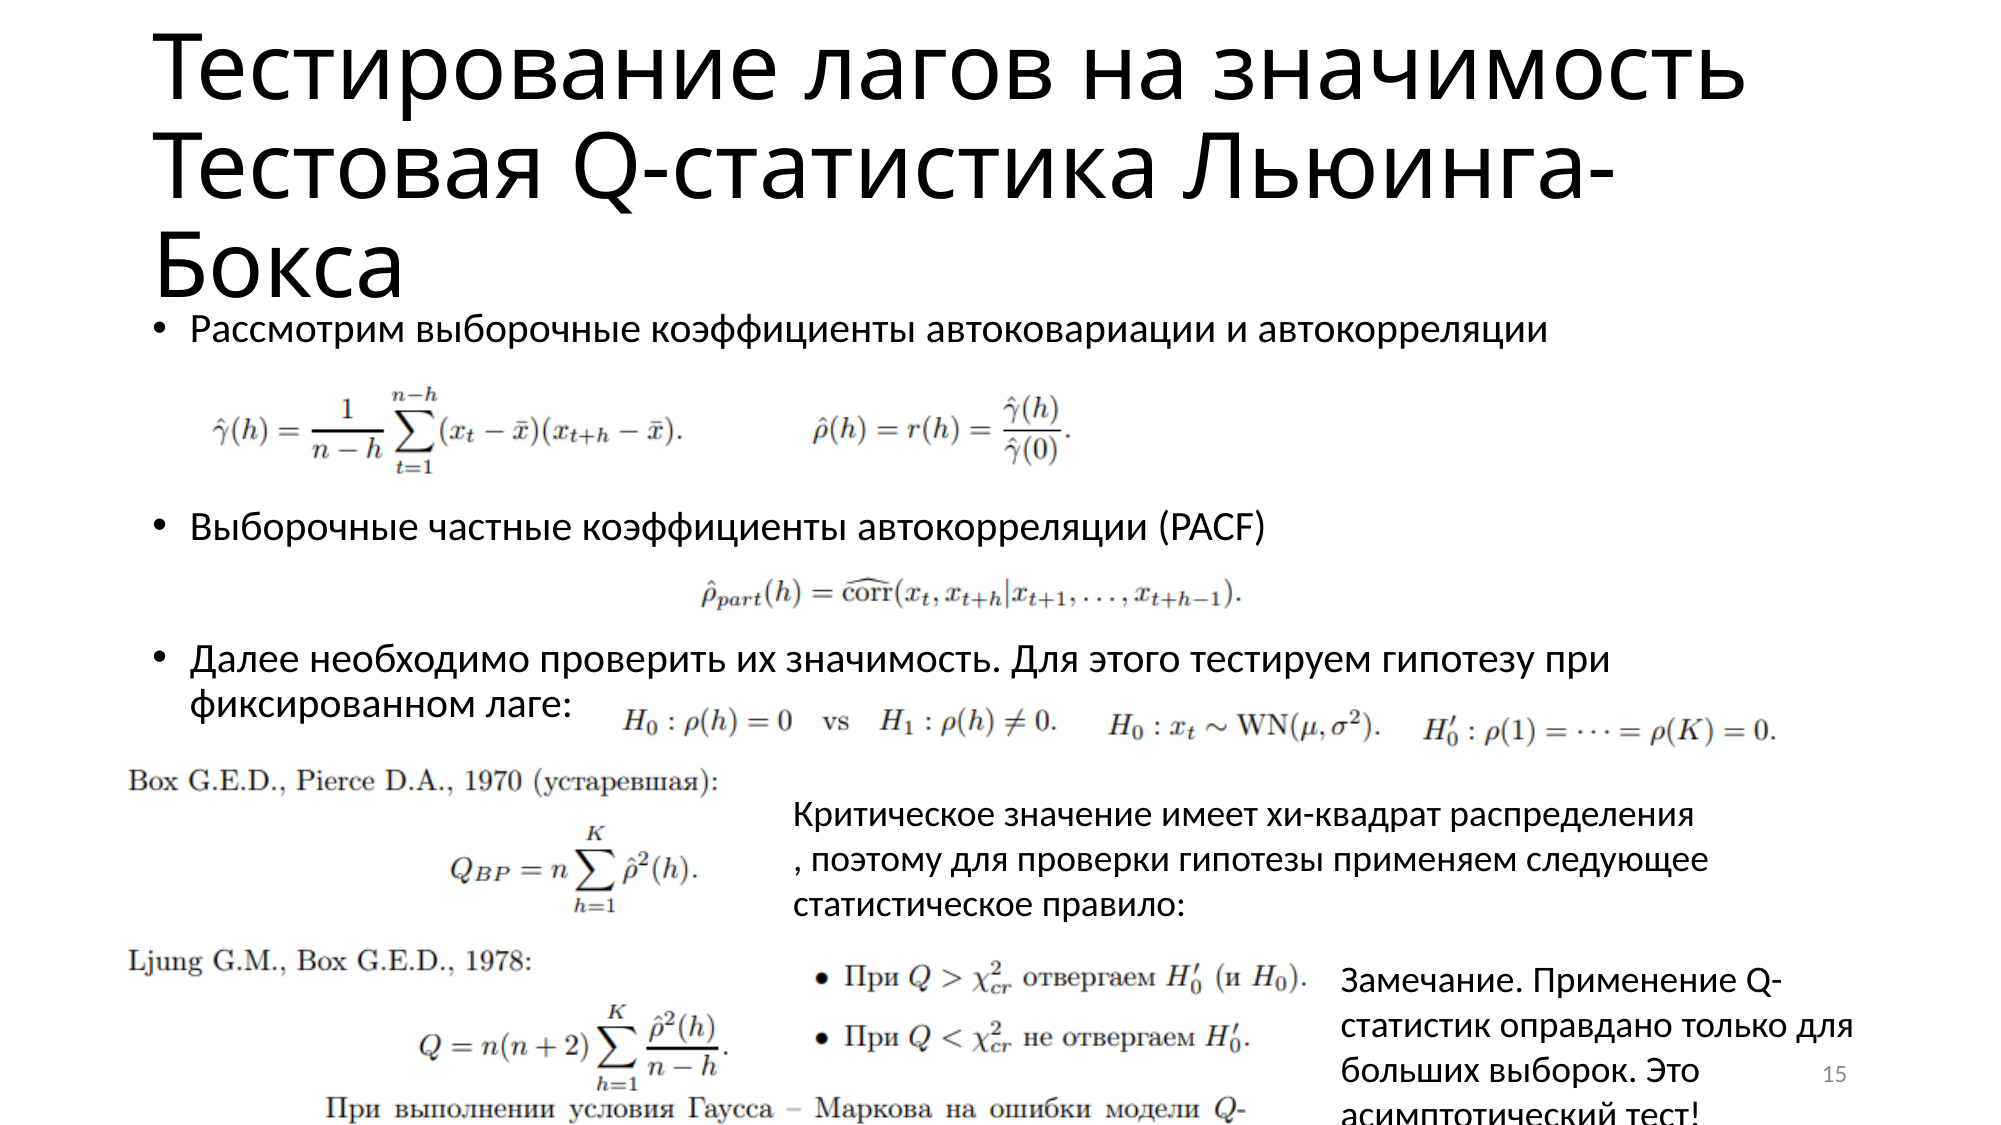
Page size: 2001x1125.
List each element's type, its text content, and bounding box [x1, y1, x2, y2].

slide_number 15 [1412, 1042, 1863, 1103]
picture [793, 375, 1088, 485]
picture [684, 560, 1279, 628]
text_box Замечание. Применение Q-статистик оправдано только для больших выборок. Это асимптотический тест! [1325, 947, 1942, 1125]
list Рассмотрим выборочные коэффициенты автоковариации и автокорреляции Выборочные частные коэффициенты автокорреляции (PACF) Далее необходимо проверить их значимость. Для этого тестируем гипотезу при фиксированном лаге: [137, 299, 1863, 948]
picture [615, 689, 1798, 760]
picture [204, 368, 685, 485]
picture [114, 759, 1326, 1125]
title Тестирование лагов на значимость Тестовая Q-статистика Льюинга-Бокса [137, 59, 1863, 278]
